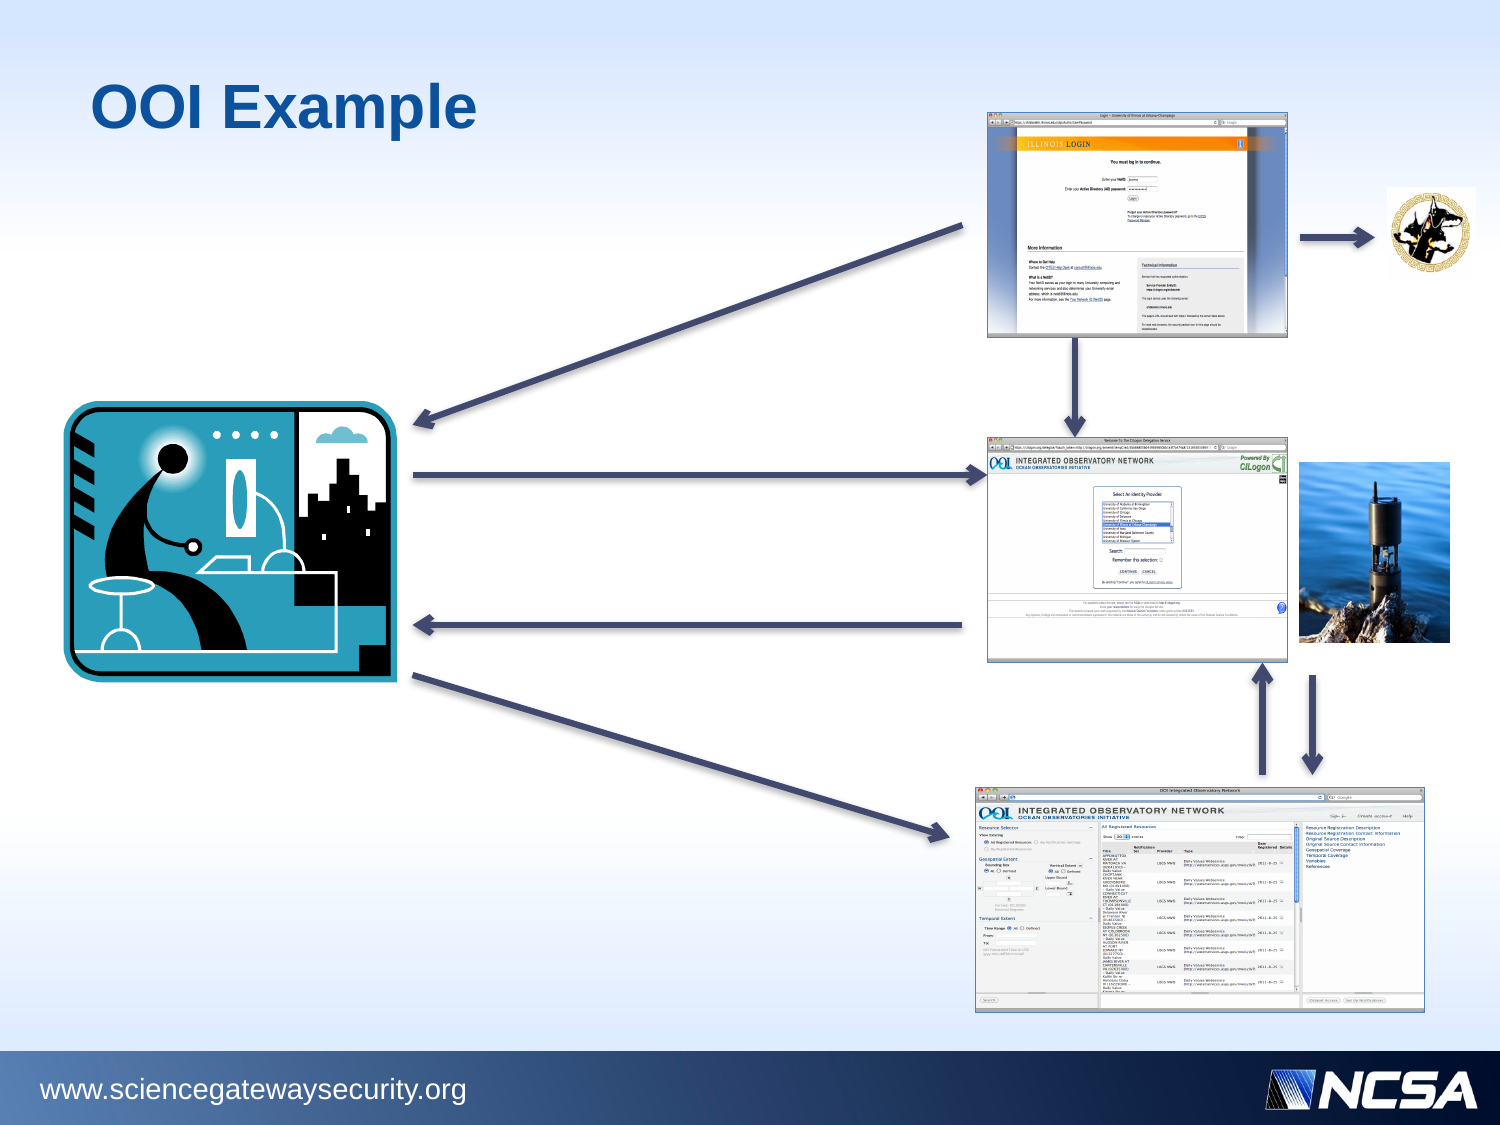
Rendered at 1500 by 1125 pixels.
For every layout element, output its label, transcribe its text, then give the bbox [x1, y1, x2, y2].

picture [987, 437, 1288, 663]
picture [0, 787, 1500, 1125]
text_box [412, 674, 951, 838]
footer www.sciencegatewaysecurity.org [24, 1062, 913, 1103]
picture [1299, 462, 1451, 643]
title OOI Example [74, 44, 1426, 163]
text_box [412, 224, 963, 426]
picture [62, 399, 399, 684]
picture [0, 0, 1500, 338]
